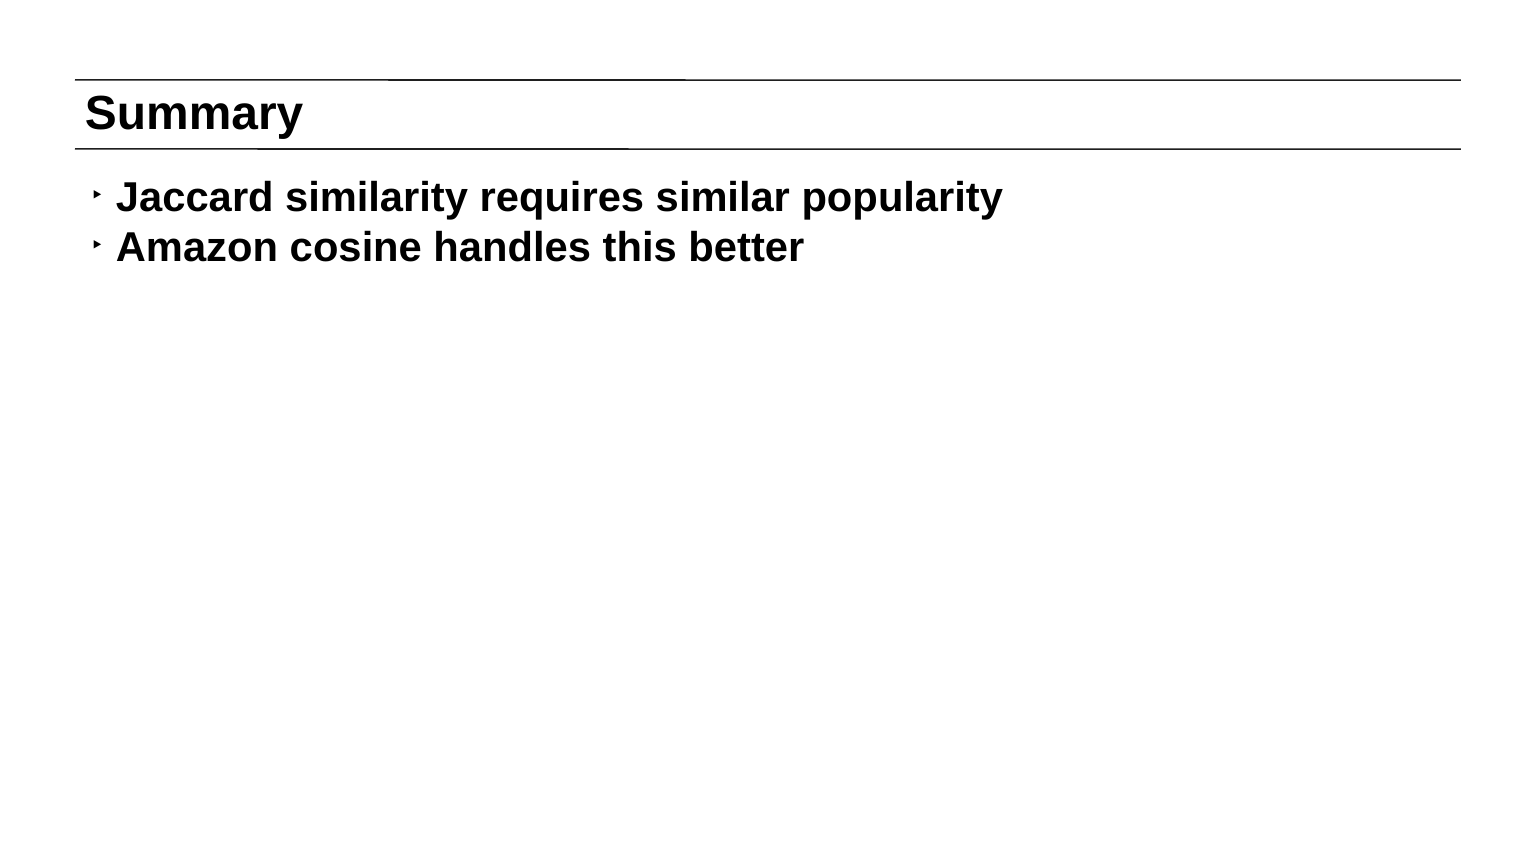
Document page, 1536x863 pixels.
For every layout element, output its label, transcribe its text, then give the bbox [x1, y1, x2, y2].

title Summary [76, 82, 1369, 160]
list Jaccard similarity requires similar popularity Amazon cosine handles this better [76, 160, 1460, 823]
